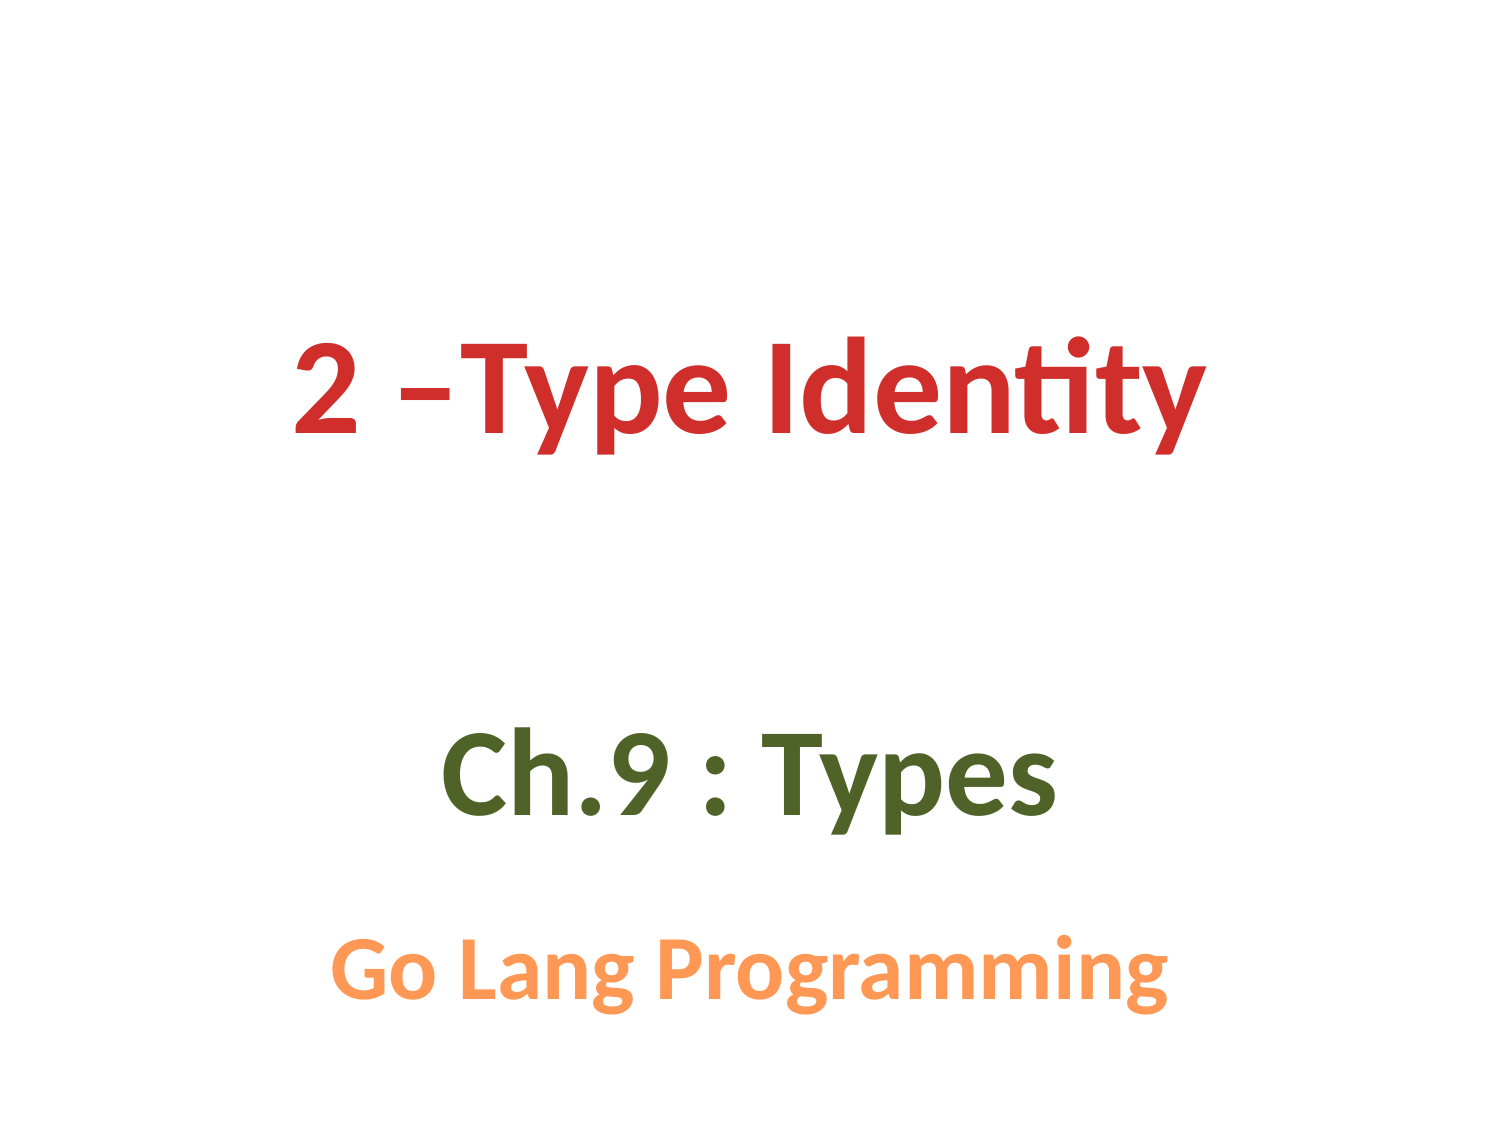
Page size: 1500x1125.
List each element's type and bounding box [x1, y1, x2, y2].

text_box [0, 288, 1500, 469]
text_box [0, 900, 1500, 1026]
text_box [0, 683, 1500, 849]
